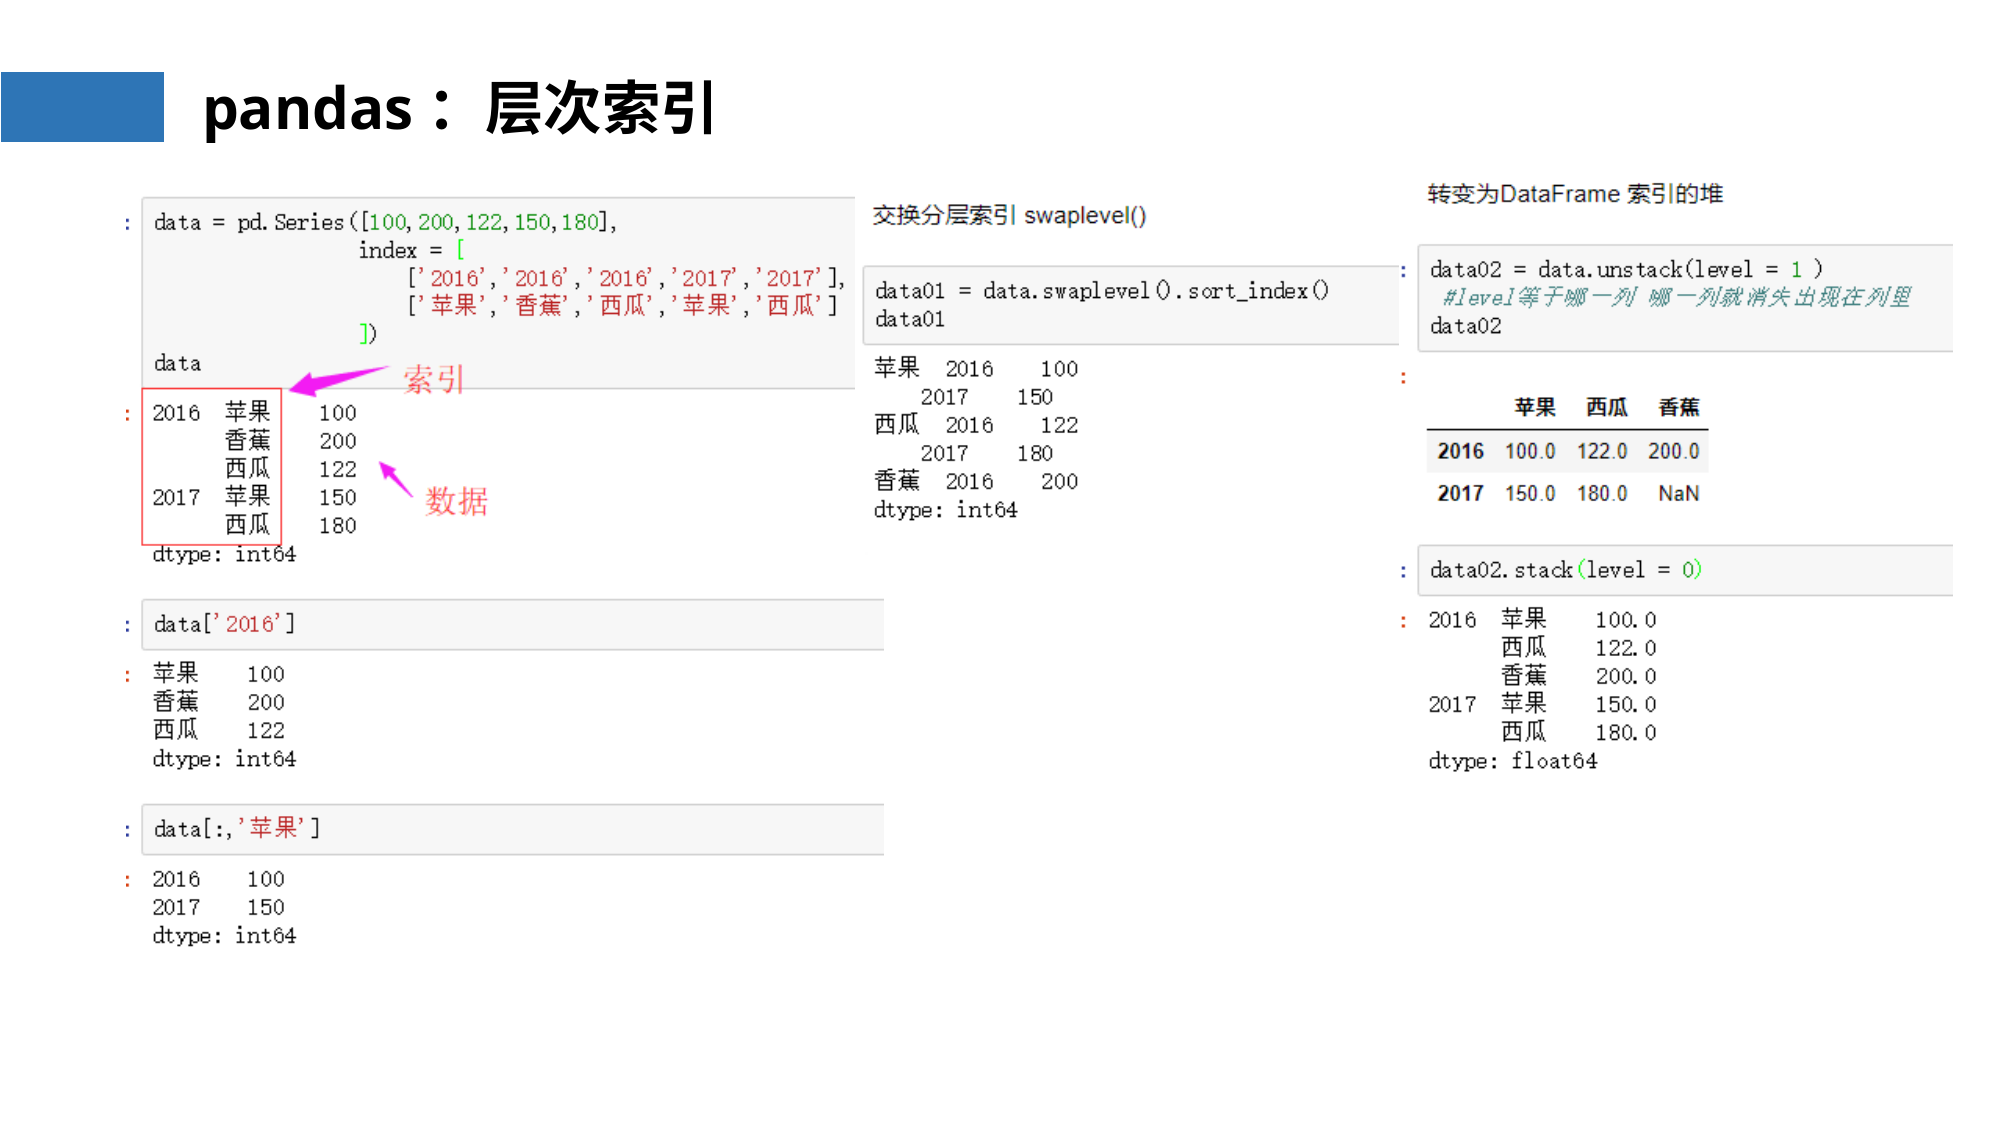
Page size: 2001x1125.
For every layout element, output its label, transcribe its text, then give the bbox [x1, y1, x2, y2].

picture [126, 160, 1953, 973]
title pandas：层次索引 [187, 72, 1538, 186]
